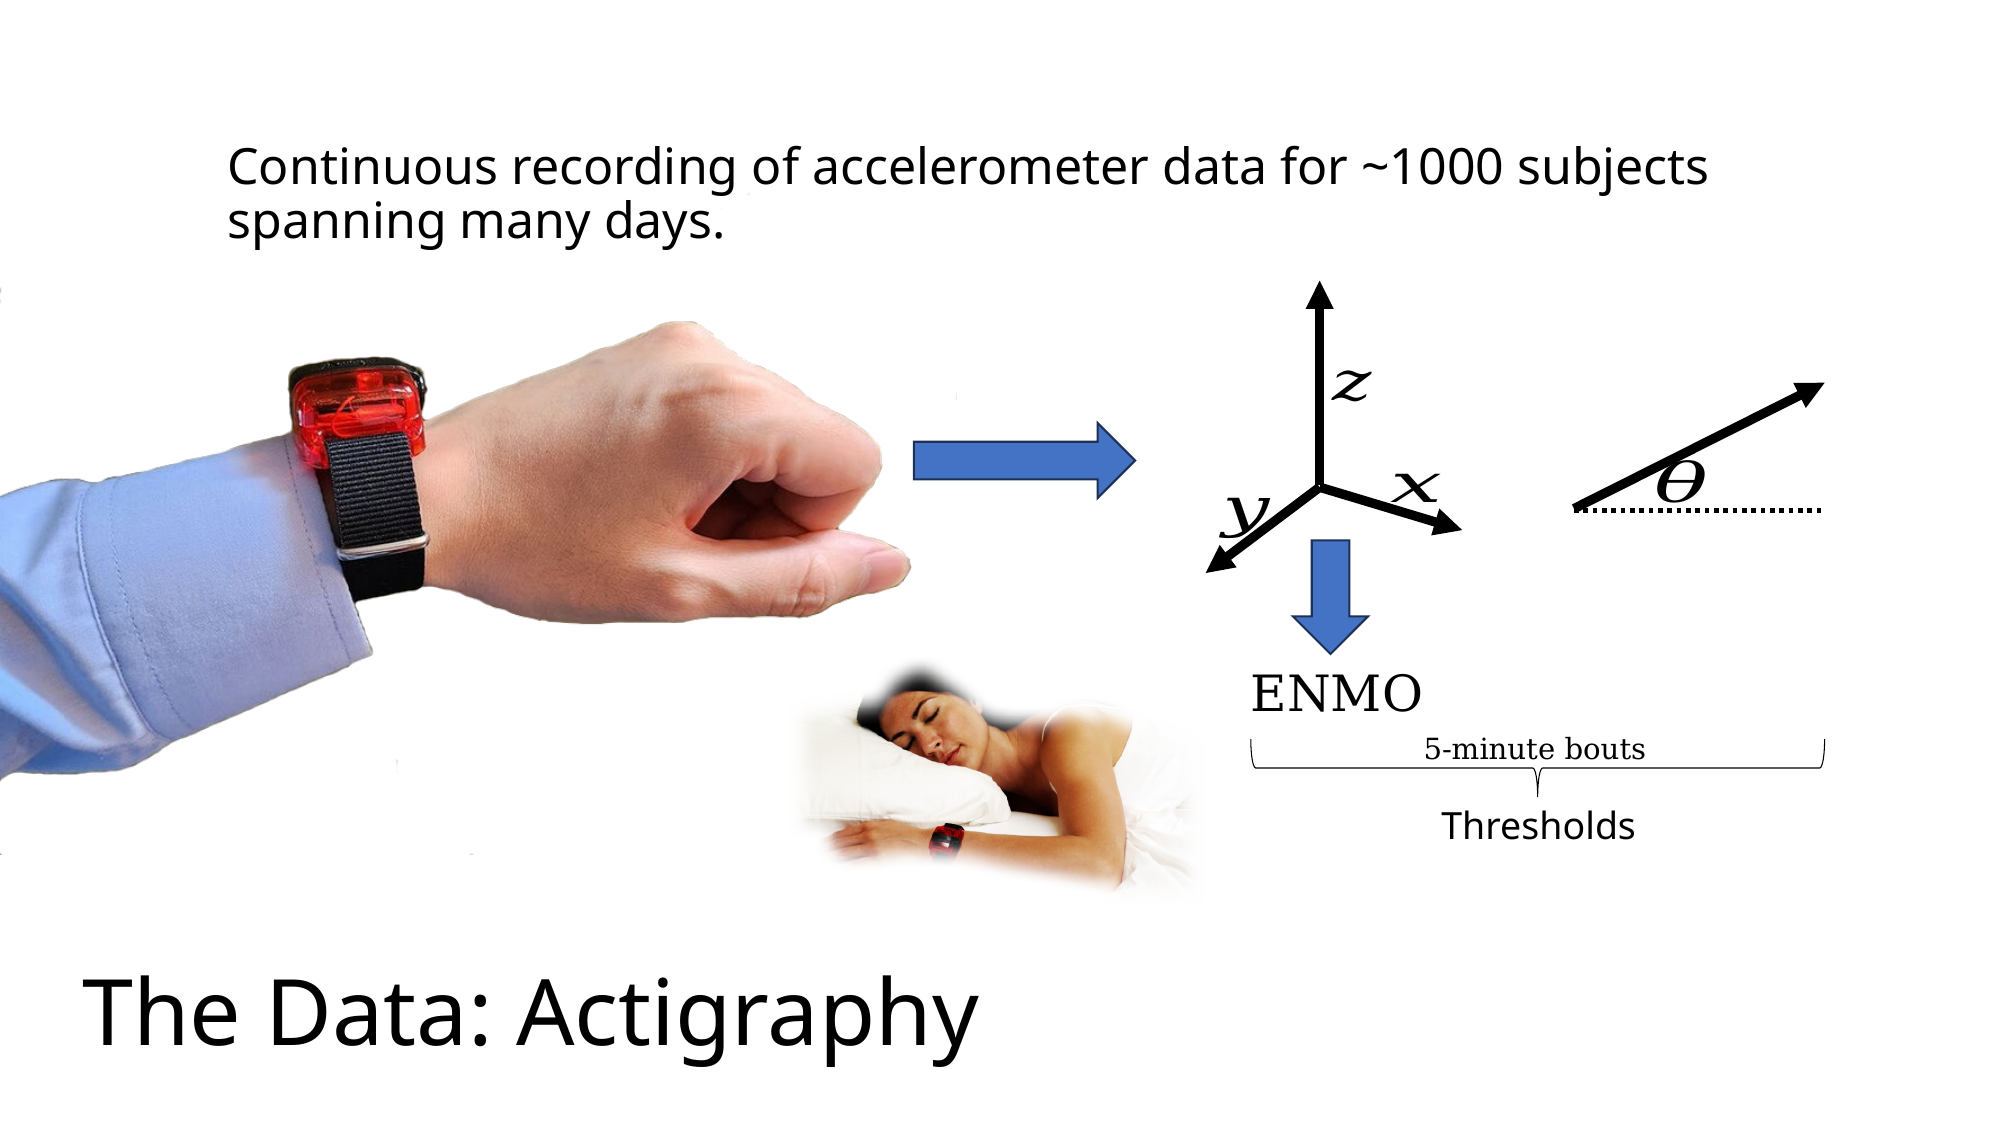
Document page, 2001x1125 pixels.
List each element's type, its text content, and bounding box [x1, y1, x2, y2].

text_box Thresholds [1426, 794, 1651, 855]
text_box [1290, 573, 1371, 656]
text_box [1662, 739, 1826, 769]
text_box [1205, 280, 1463, 573]
text_box ENMO [1235, 654, 1438, 729]
text_box [1250, 739, 1408, 769]
text_box [1534, 773, 1541, 794]
text_box 5-minute bouts [1408, 723, 1662, 773]
text_box [957, 420, 1137, 501]
list Continuous recording of accelerometer data for ~1000 subjects spanning many days. [137, 63, 1863, 778]
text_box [1573, 382, 1825, 515]
text_box The Data: Actigraphy [67, 907, 1793, 1125]
picture [0, 141, 1206, 906]
